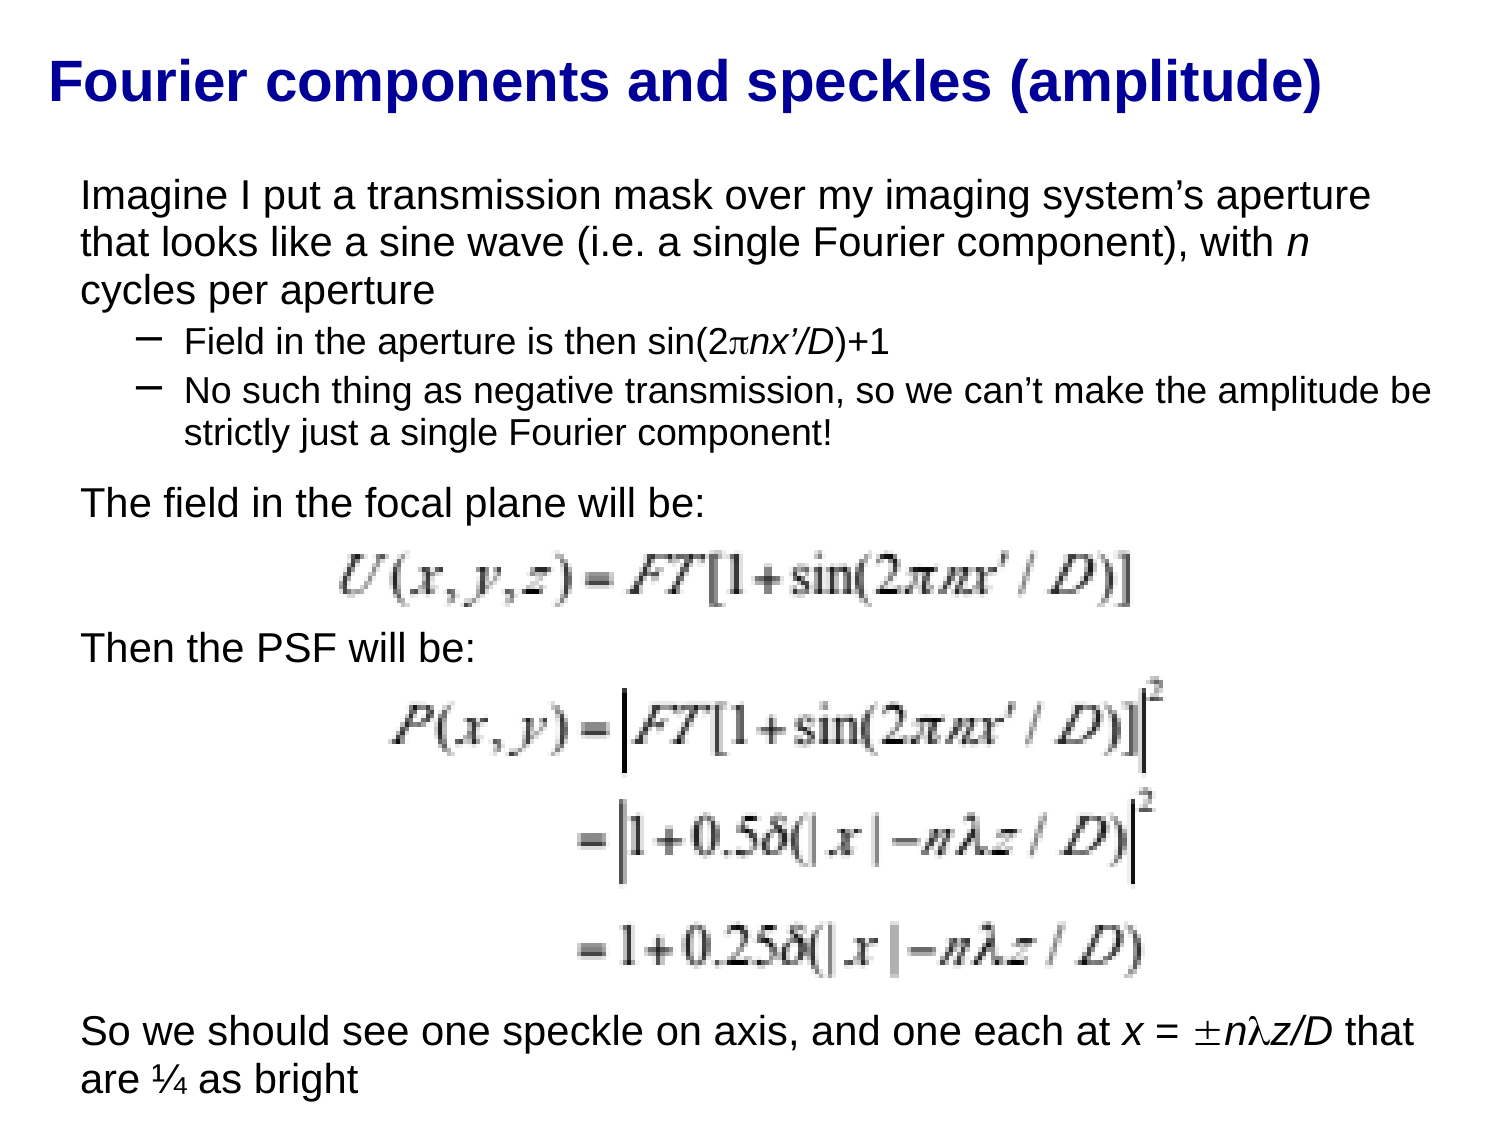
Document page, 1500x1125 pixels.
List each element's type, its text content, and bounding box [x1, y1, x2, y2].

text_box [569, 908, 1150, 992]
title Fourier components and speckles (amplitude) [47, 38, 1407, 128]
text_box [330, 536, 1139, 621]
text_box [380, 659, 1172, 787]
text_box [569, 770, 1161, 898]
text_box Imagine I put a transmission mask over my imaging system’s aperture that looks like a sine wave (i.e. a single Fourier component), with n cycles per aperture Field in the aperture is then sin(2pnx’/D)+1 No such thing as negative transmission, so we can’t make the amplitude be strictly just a single Fourier component! The field in the focal plane will be: Then the PSF will be: So we should see one speckle on axis, and one each at x = nlz/D that are ¼ as bright [65, 163, 1450, 1103]
